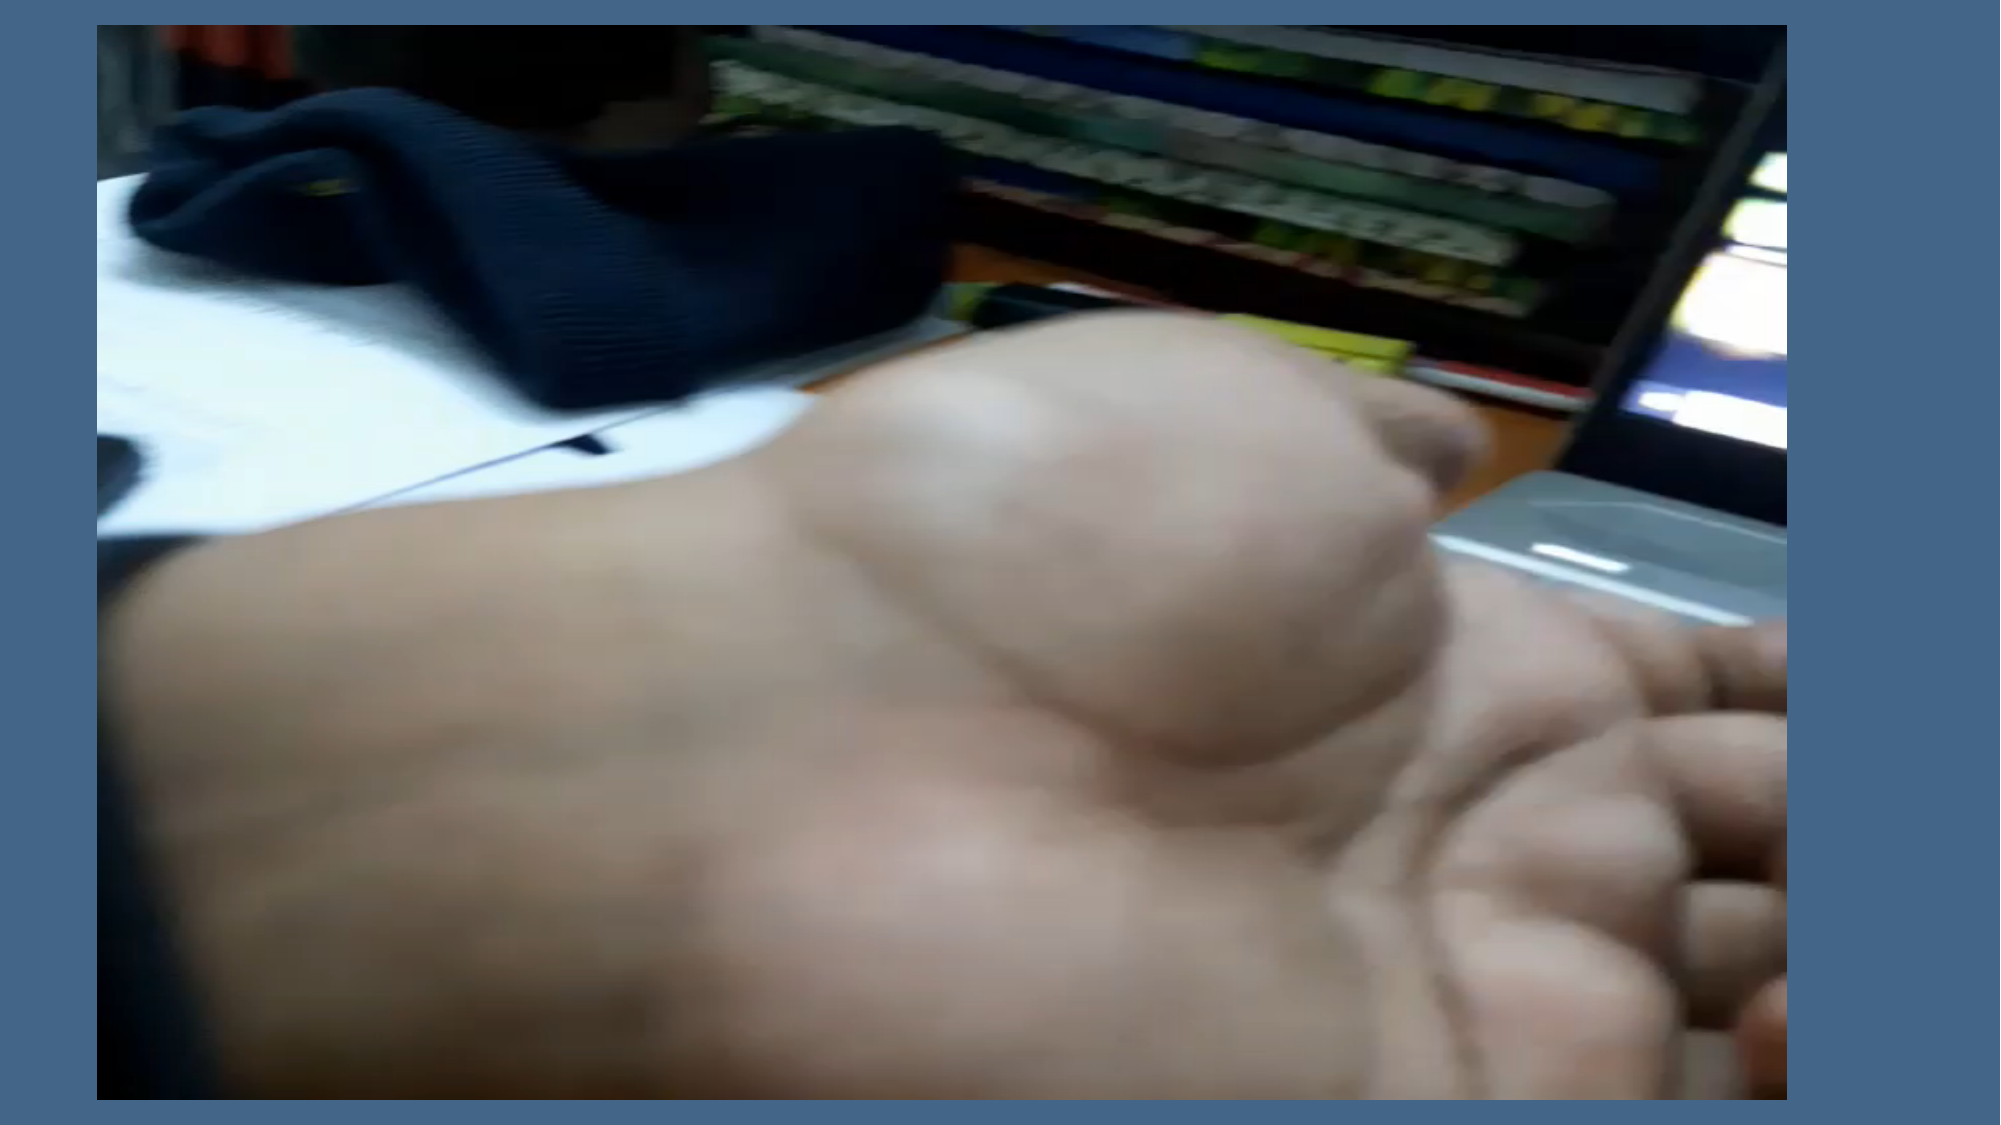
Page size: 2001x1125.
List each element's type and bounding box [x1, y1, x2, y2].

text_box [96, 24, 1788, 1101]
